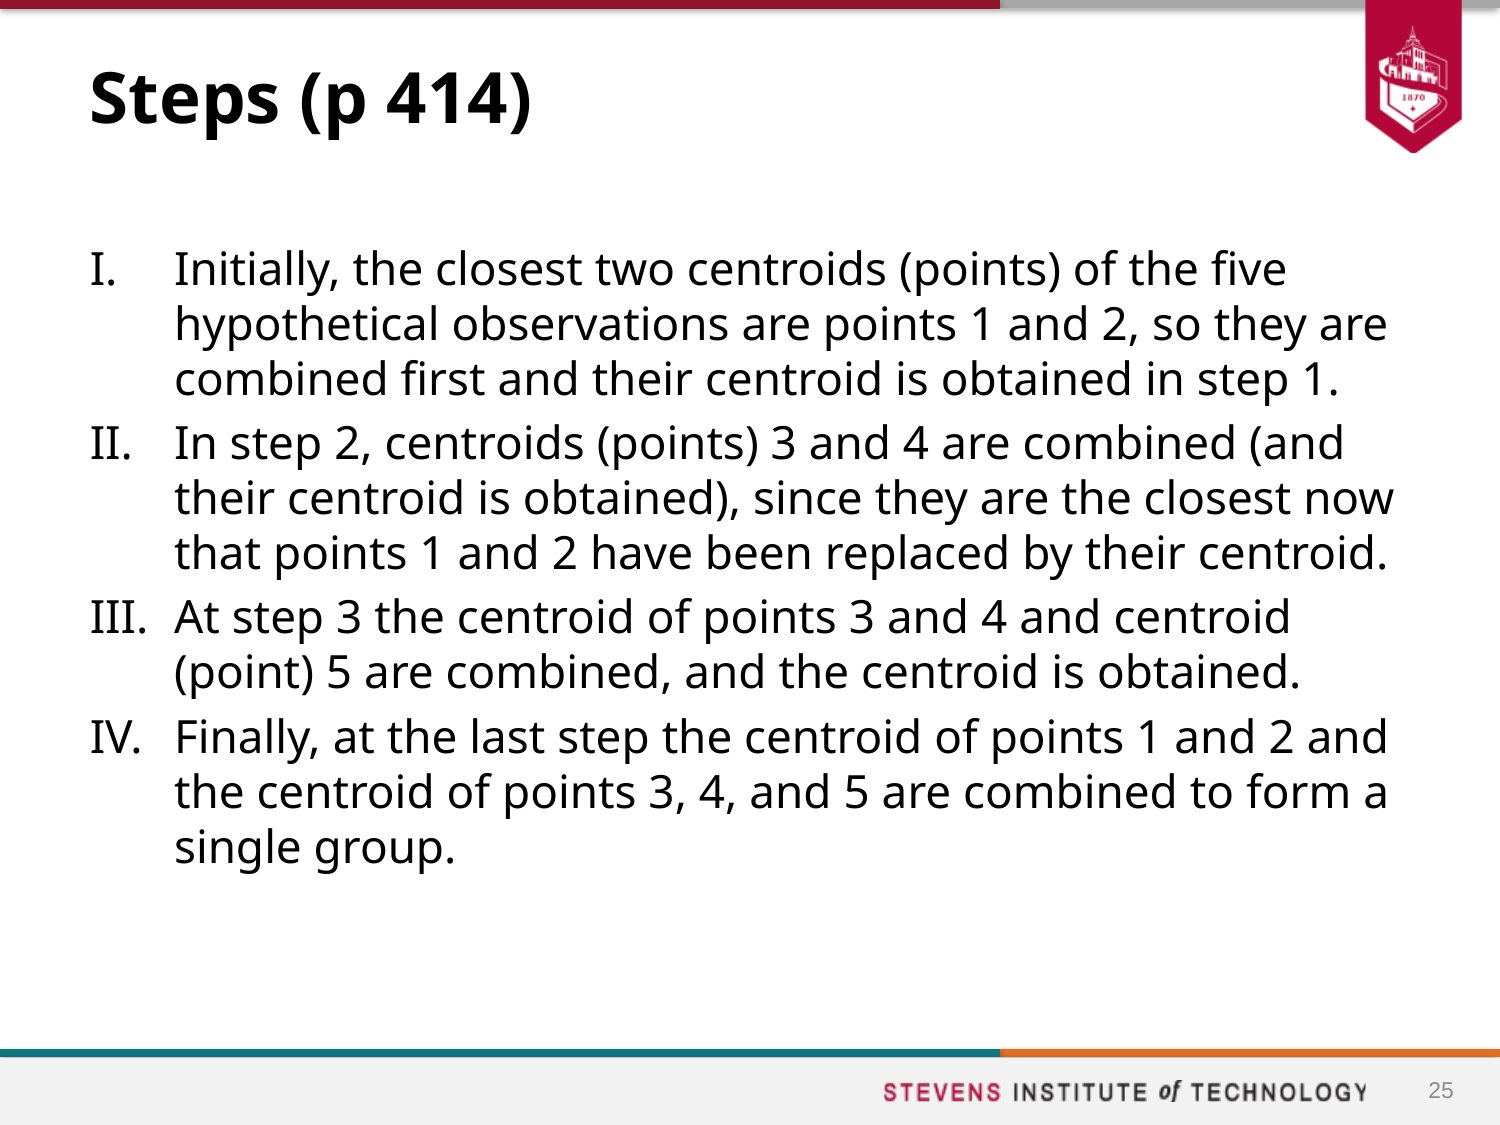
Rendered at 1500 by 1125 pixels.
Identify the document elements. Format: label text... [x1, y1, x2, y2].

slide_number 25 [1401, 1059, 1481, 1120]
list Initially, the closest two centroids (points) of the five hypothetical observations are points 1 and 2, so they are combined first and their centroid is obtained in step 1. In step 2, centroids (points) 3 and 4 are combined (and their centroid is obtained), since they are the closest now that points 1 and 2 have been replaced by their centroid. At step 3 the centroid of points 3 and 4 and centroid (point) 5 are combined, and the centroid is obtained. Finally, at the last step the centroid of points 1 and 2 and the centroid of points 3, 4, and 5 are combined to form a single group. [75, 232, 1425, 975]
title Steps (p 414) [75, 45, 1425, 183]
